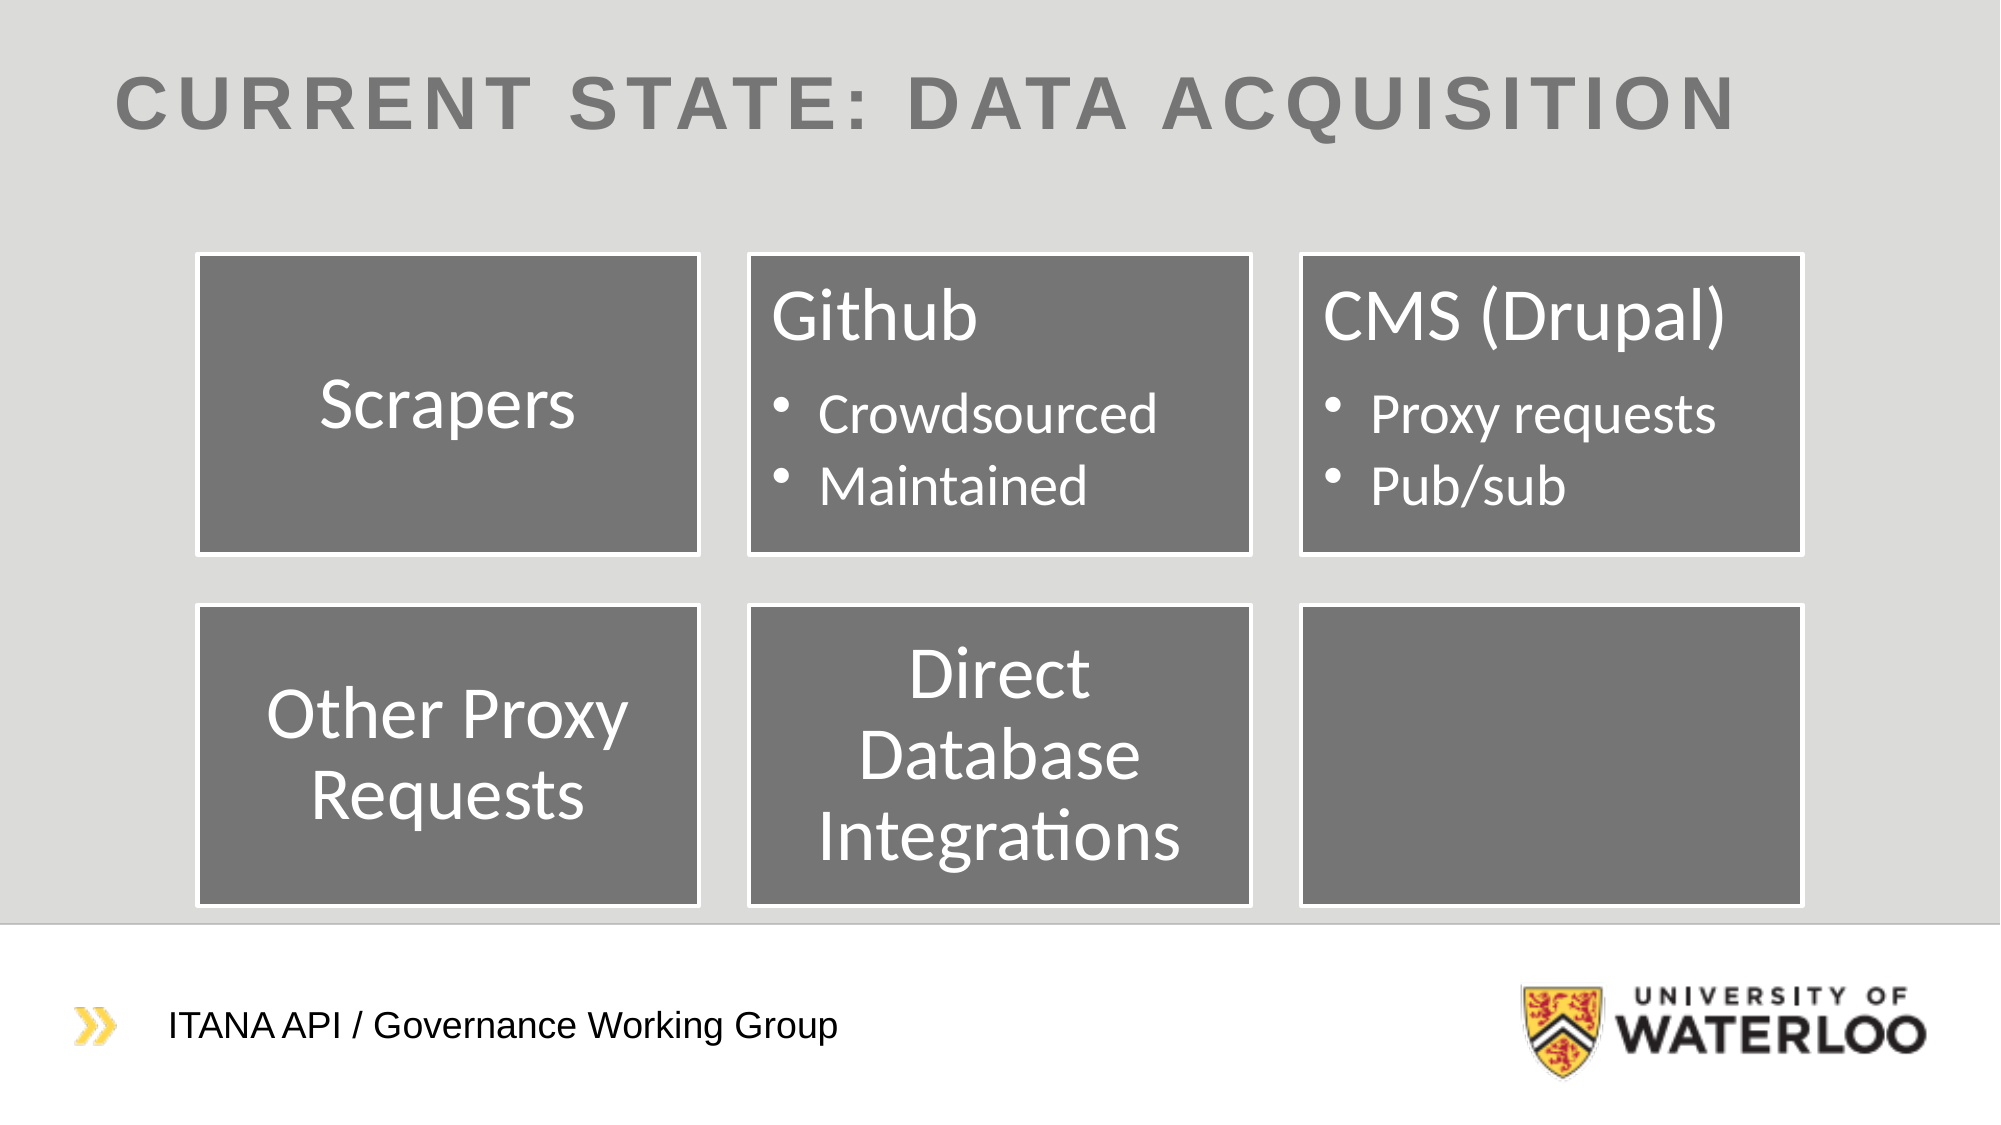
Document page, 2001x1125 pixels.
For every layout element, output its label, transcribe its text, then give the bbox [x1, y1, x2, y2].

title Current State: Data Acquisition [99, 47, 1900, 235]
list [197, 234, 1803, 925]
